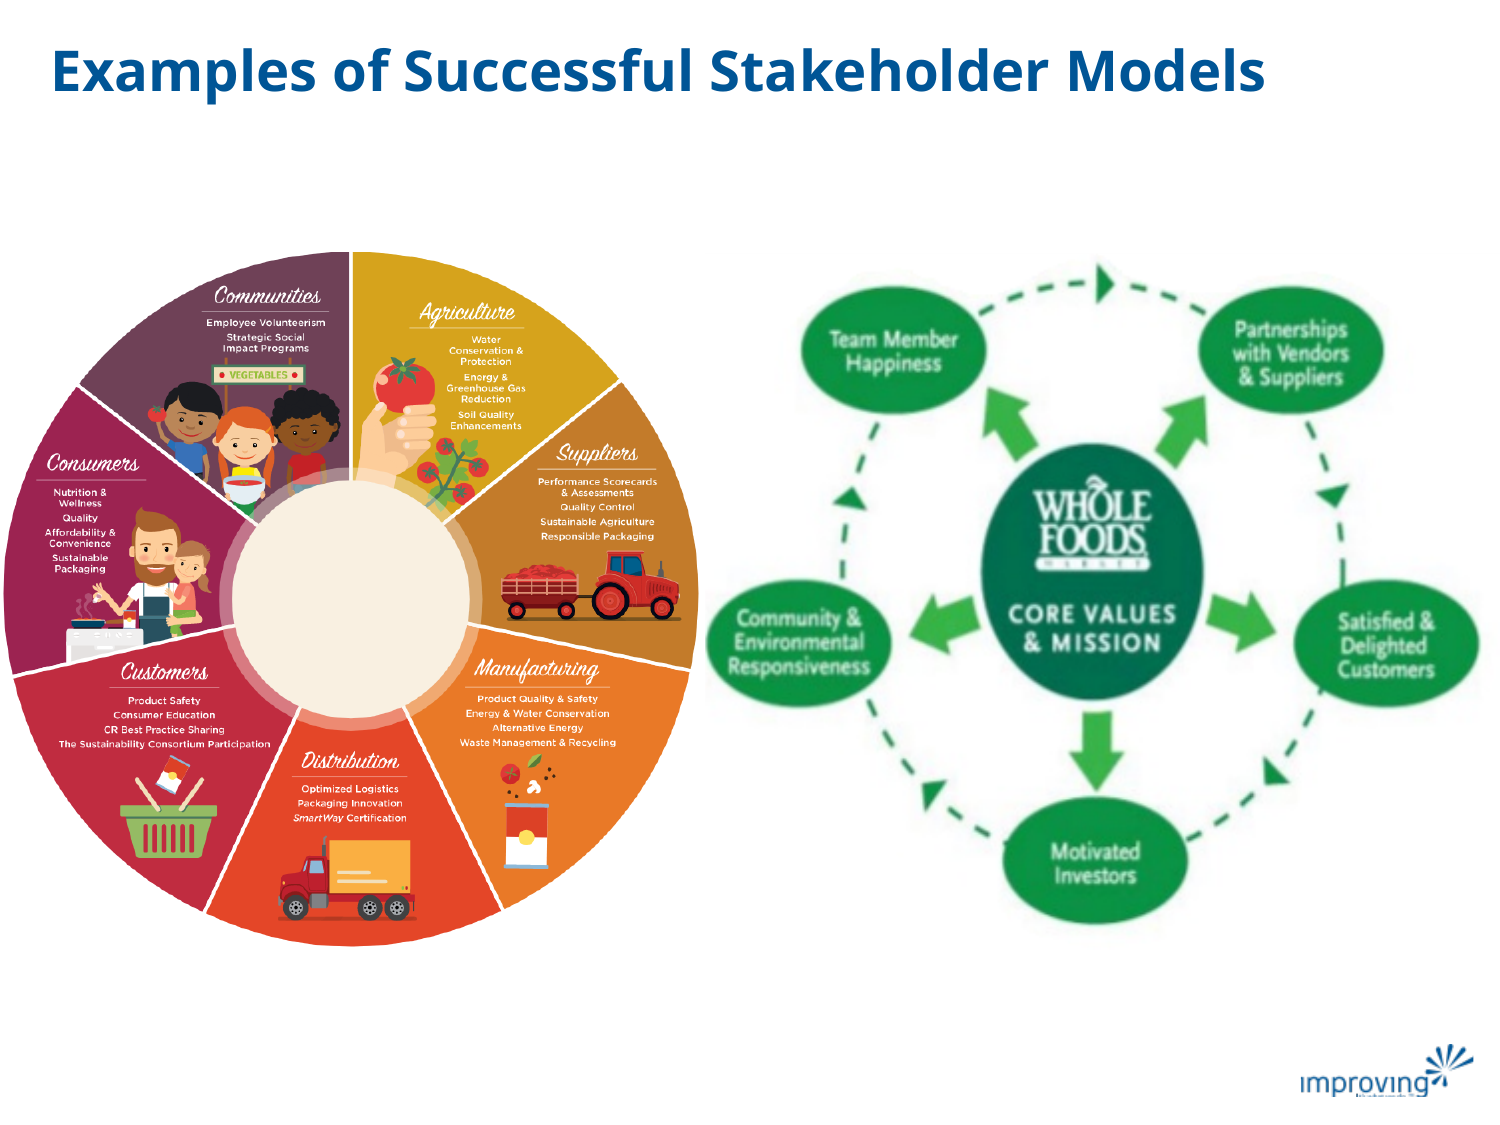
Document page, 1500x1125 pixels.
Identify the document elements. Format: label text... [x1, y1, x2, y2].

picture [0, 251, 1500, 954]
title Examples of Successful Stakeholder Models [35, 27, 1467, 136]
